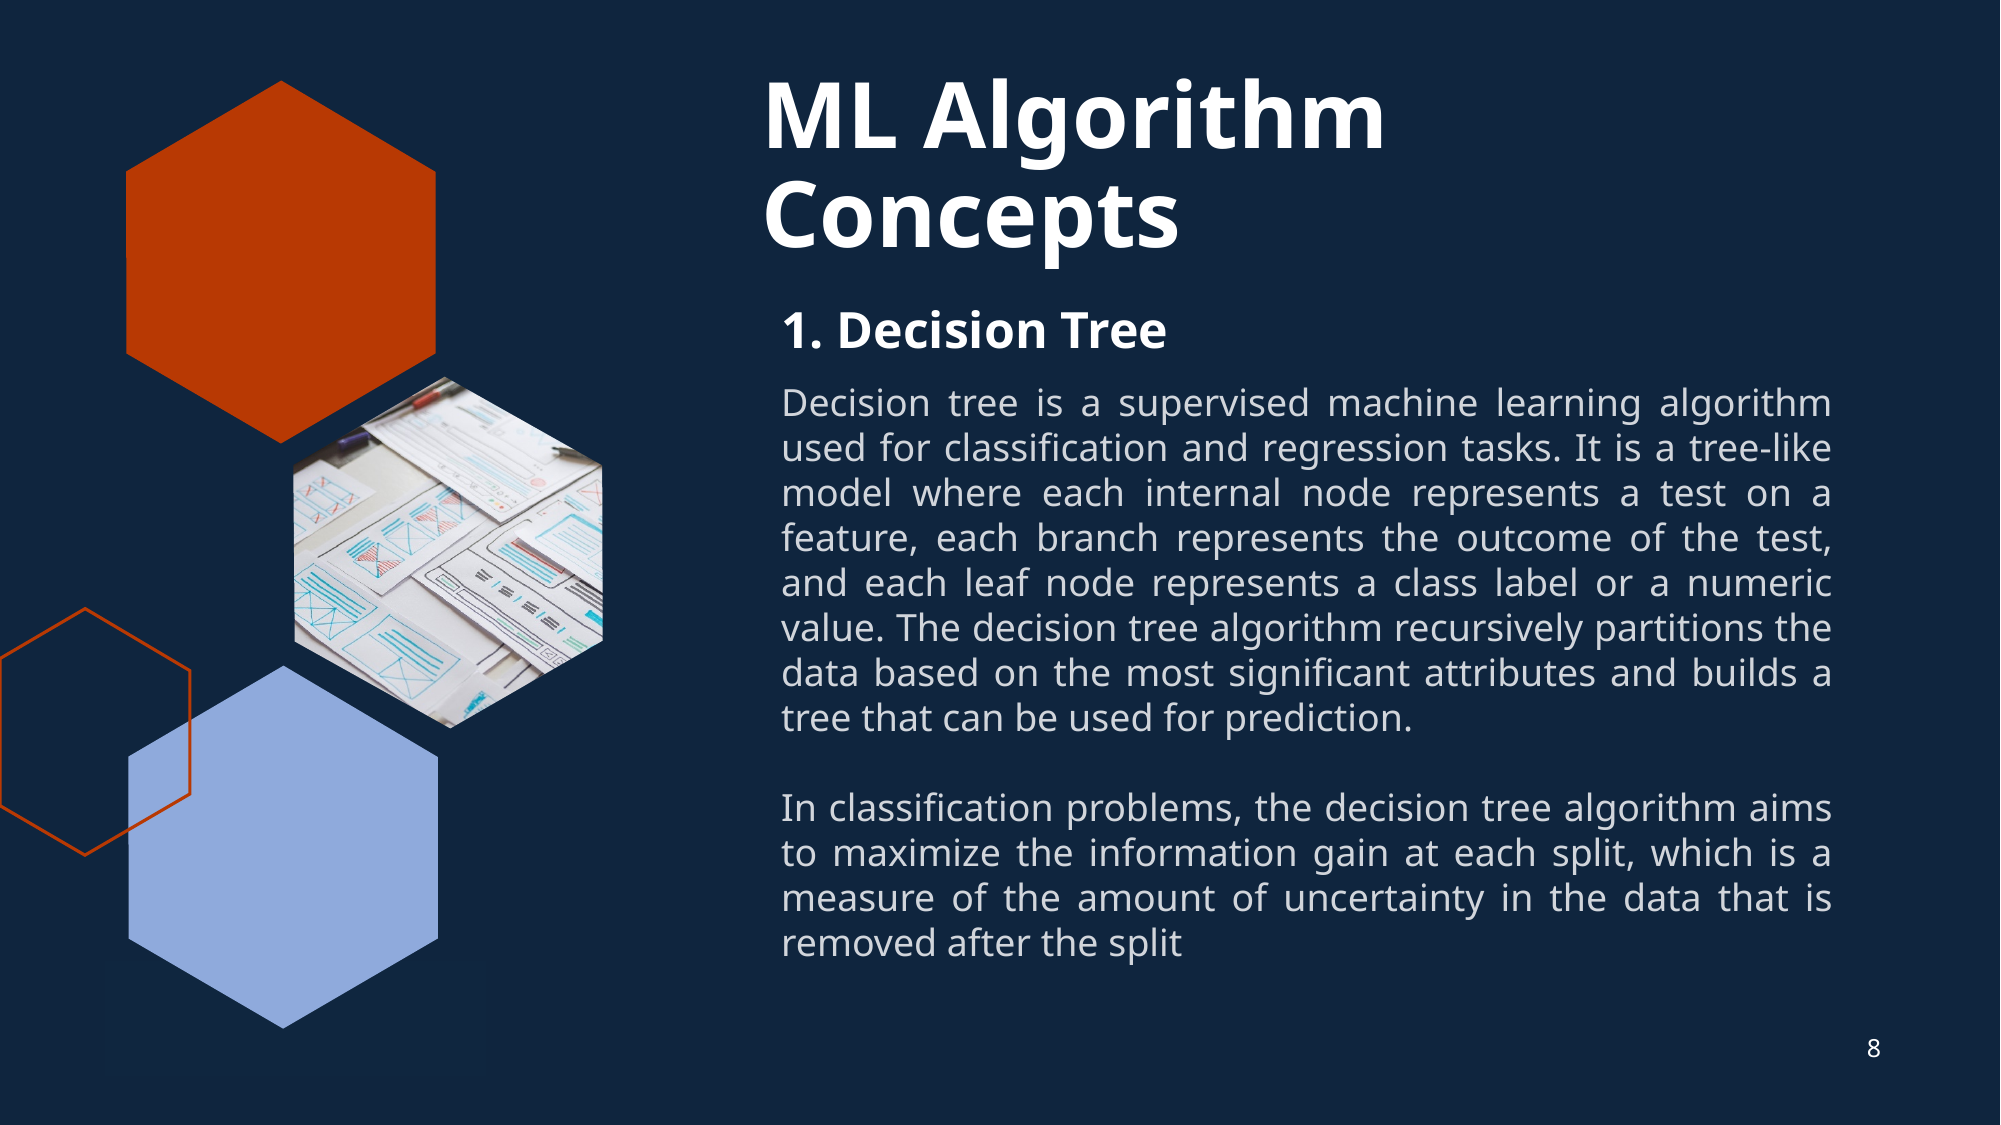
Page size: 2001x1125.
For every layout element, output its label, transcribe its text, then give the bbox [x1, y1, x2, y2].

title ML Algorithm Concepts [746, 57, 1830, 276]
picture [293, 376, 603, 729]
list 1. Decision Tree [766, 275, 1202, 367]
list Decision tree is a supervised machine learning algorithm used for classification and regression tasks. It is a tree-like model where each internal node represents a test on a feature, each branch represents the outcome of the test, and each leaf node represents a class label or a numeric value. The decision tree algorithm recursively partitions the data based on the most significant attributes and builds a tree that can be used for prediction. In classification problems, the decision tree algorithm aims to maximize the information gain at each split, which is a measure of the amount of uncertainty in the data that is removed after the split [766, 371, 1849, 819]
text_box 8 [1836, 1019, 1912, 1080]
